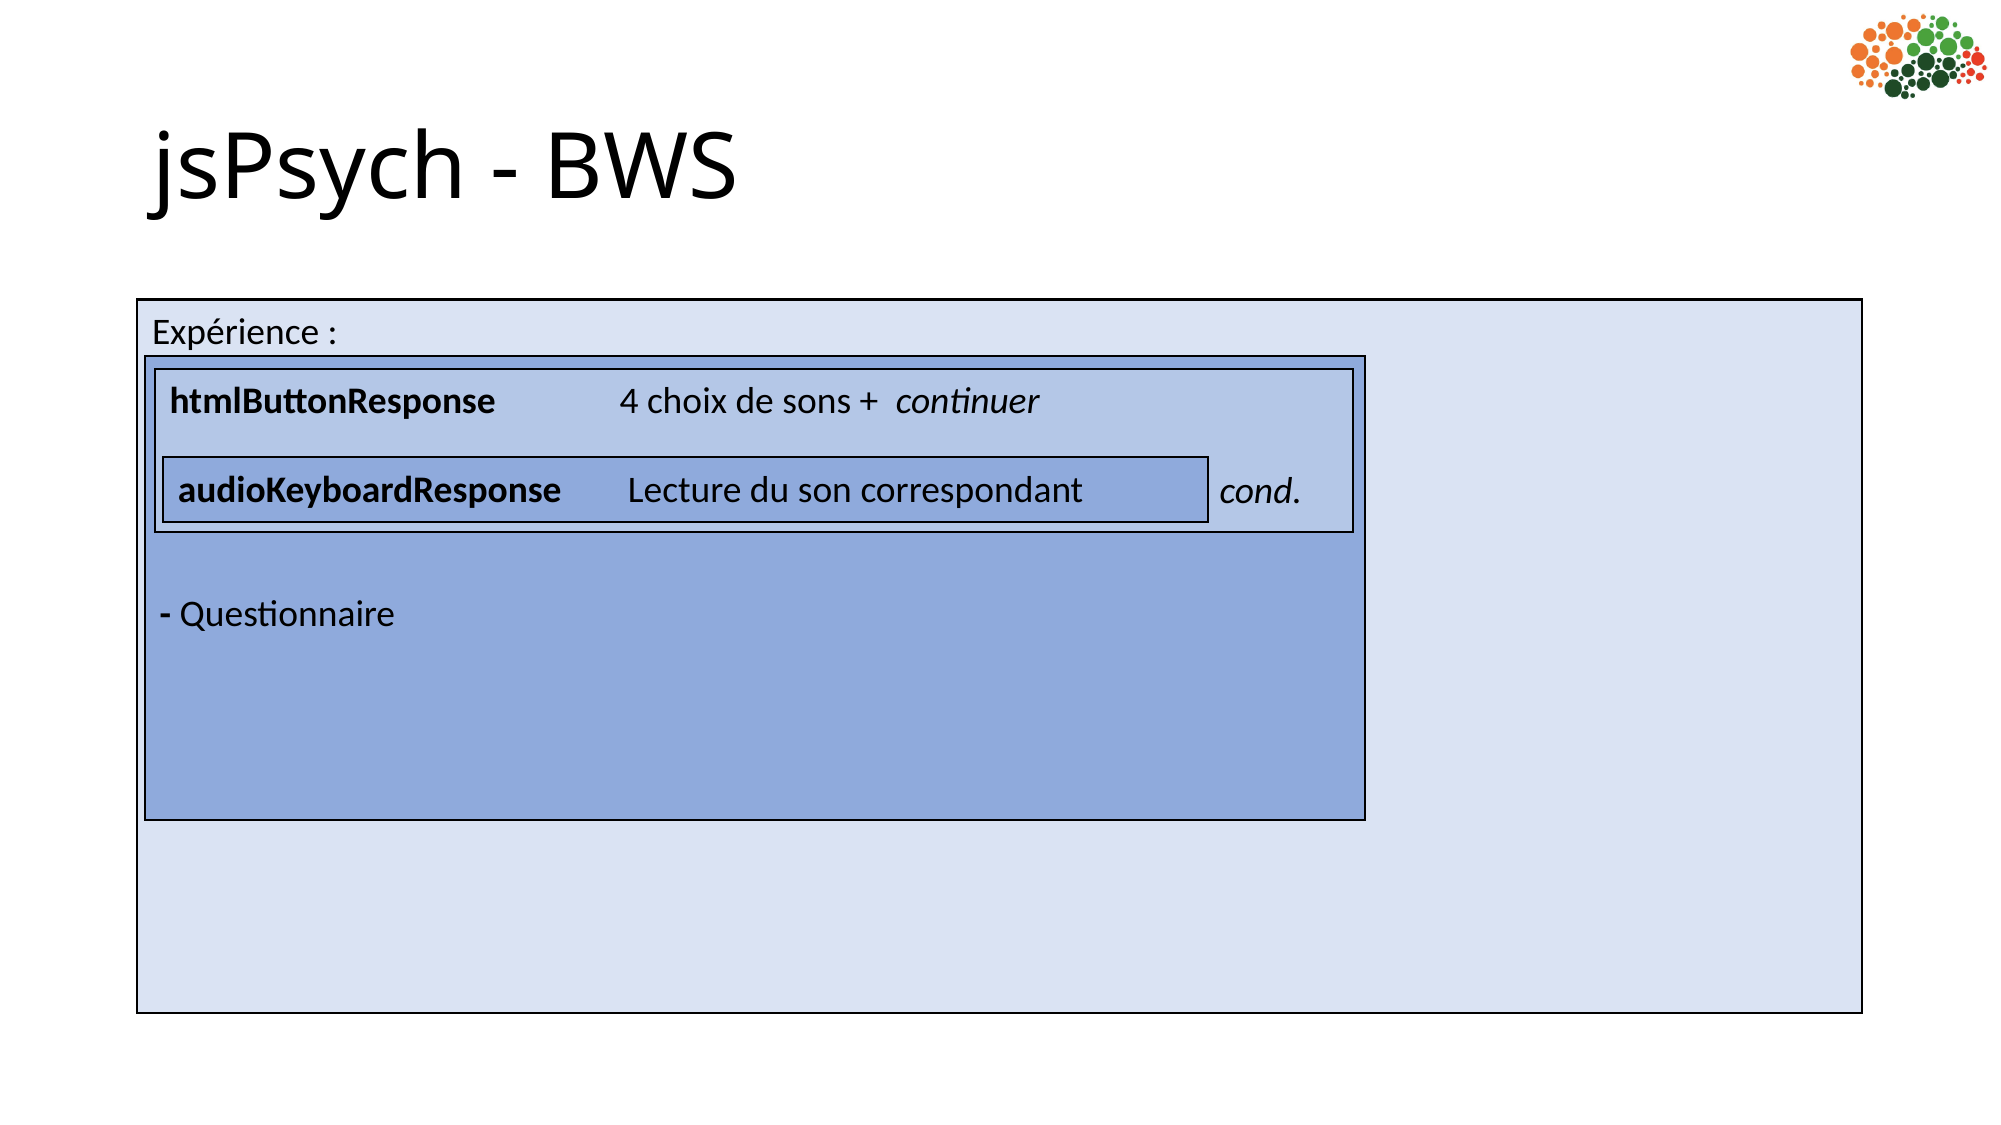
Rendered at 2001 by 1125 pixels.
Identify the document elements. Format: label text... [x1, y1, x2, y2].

picture [1831, 0, 2000, 113]
text_box audioKeyboardResponse Lecture du son correspondant [162, 456, 1209, 523]
text_box htmlButtonResponse 4 choix de sons + continuer audioKeyboardResponse Lecture du son correspondant cond. [154, 368, 1354, 533]
title jsPsych - BWS [137, 59, 1863, 278]
text_box - Questionnaire [144, 355, 1366, 821]
text_box Expérience : - Questionnaire [136, 298, 1863, 1014]
